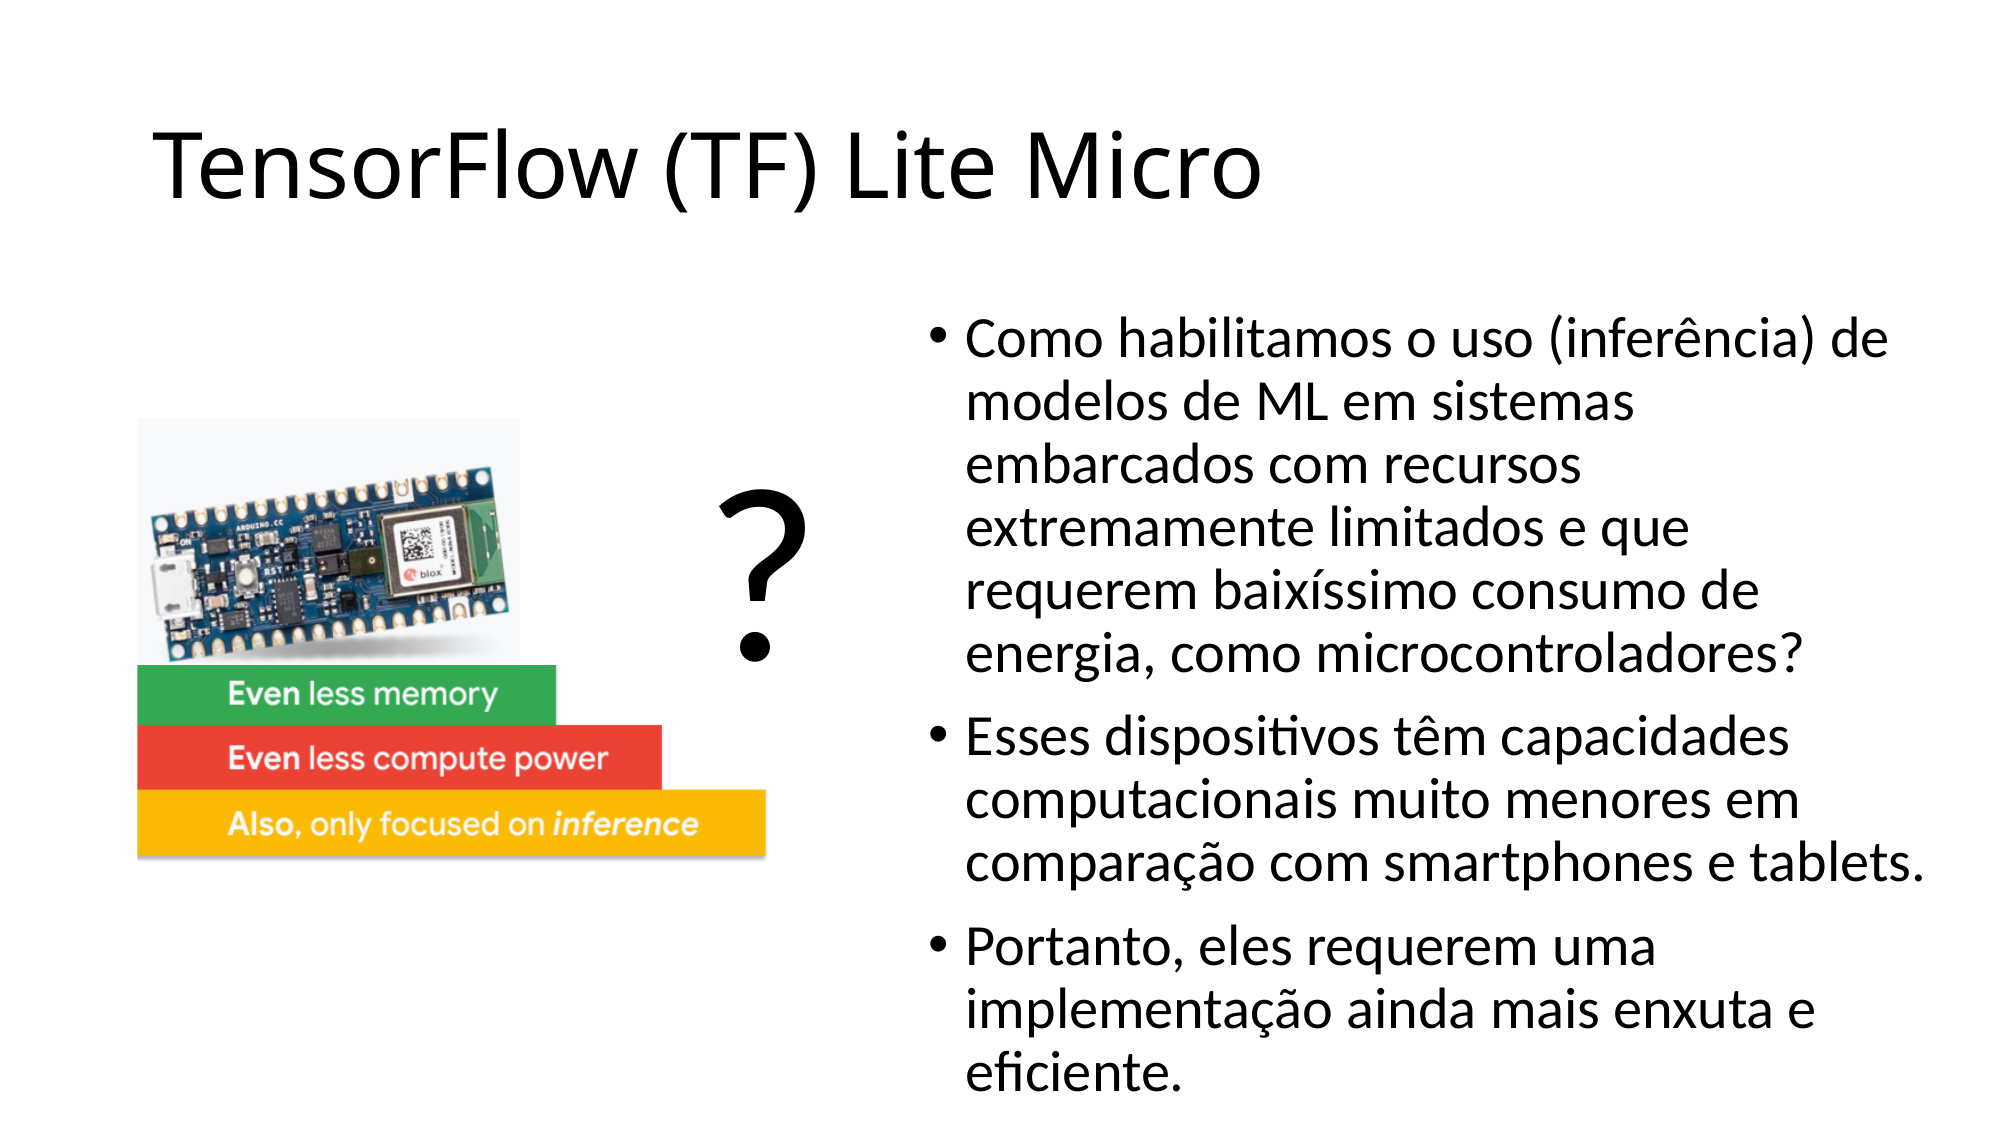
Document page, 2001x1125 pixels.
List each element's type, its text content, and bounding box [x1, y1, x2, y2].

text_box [137, 418, 768, 866]
title TensorFlow (TF) Lite Micro [137, 59, 1863, 278]
text_box ? [689, 403, 846, 719]
list Como habilitamos o uso (inferência) de modelos de ML em sistemas embarcados com recursos extremamente limitados e que requerem baixíssimo consumo de energia, como microcontroladores? Esses dispositivos têm capacidades computacionais muito menores em comparação com smartphones e tablets. Portanto, eles requerem uma implementação ainda mais enxuta e eficiente. [913, 299, 1952, 1125]
